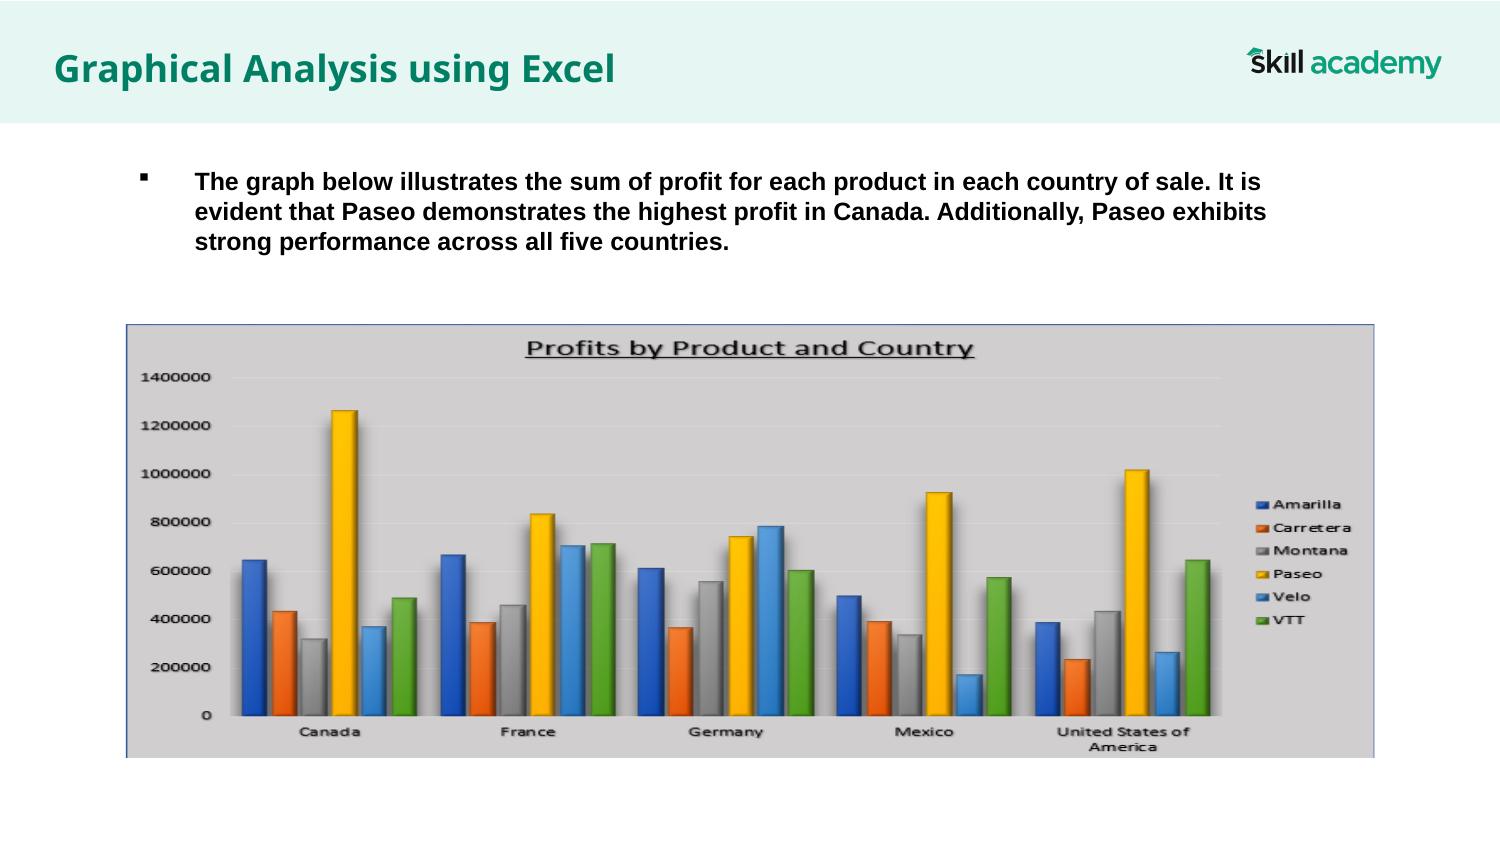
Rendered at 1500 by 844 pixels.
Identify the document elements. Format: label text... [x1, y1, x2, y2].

text_box The graph below illustrates the sum of profit for each product in each country of sale. It is evident that Paseo demonstrates the highest profit in Canada. Additionally, Paseo exhibits strong performance across all five countries. [104, 158, 1341, 264]
text_box Graphical Analysis using Excel [38, 37, 1052, 98]
picture [1245, 45, 1442, 80]
picture [125, 324, 1375, 758]
